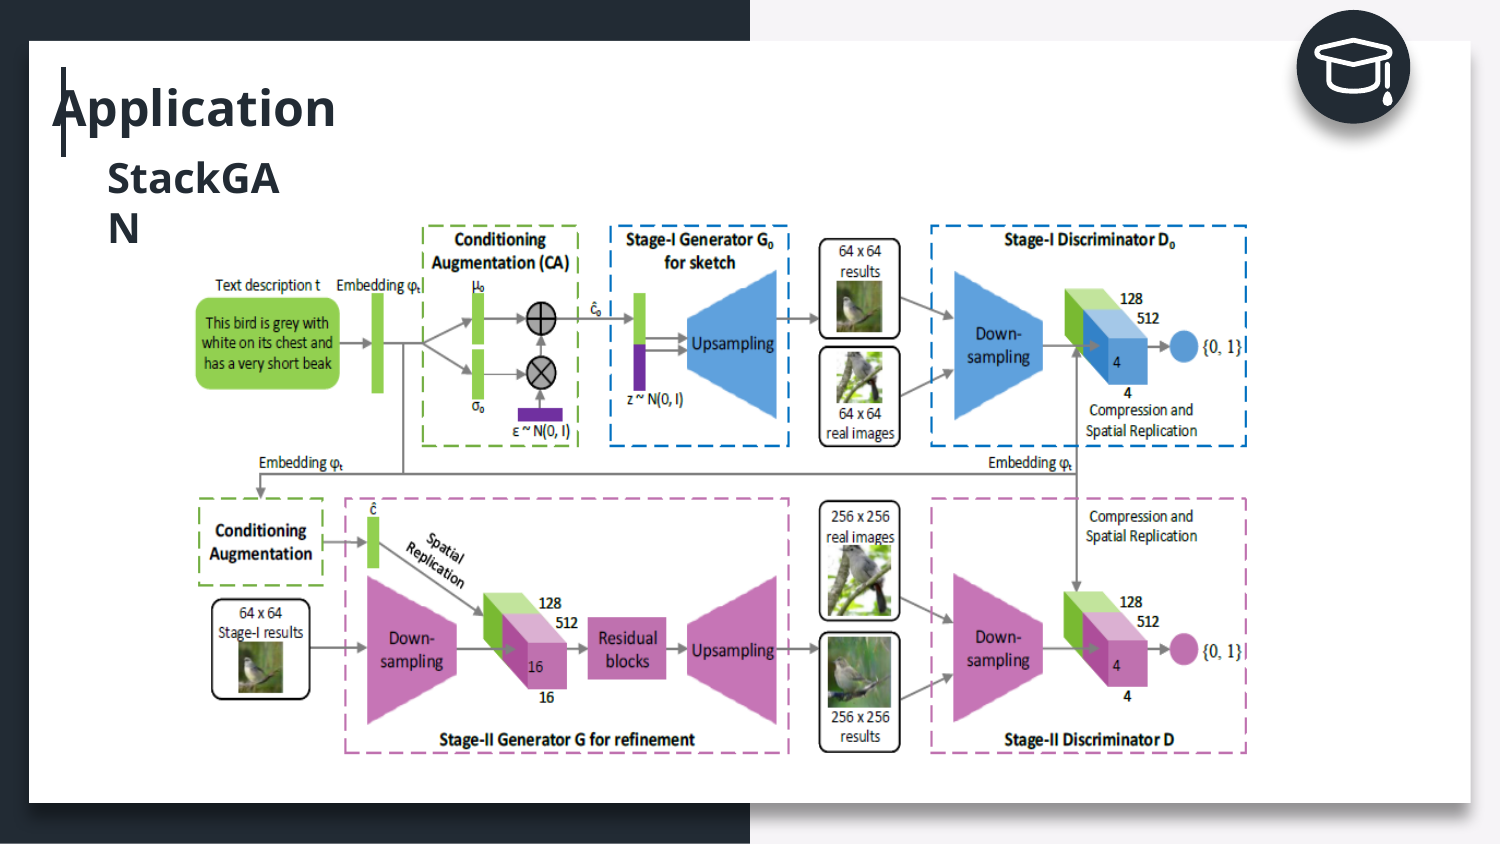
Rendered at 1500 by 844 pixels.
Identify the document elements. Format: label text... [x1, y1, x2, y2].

text_box StackGAN [92, 144, 298, 260]
text_box Application [37, 69, 353, 144]
picture [185, 210, 1259, 764]
